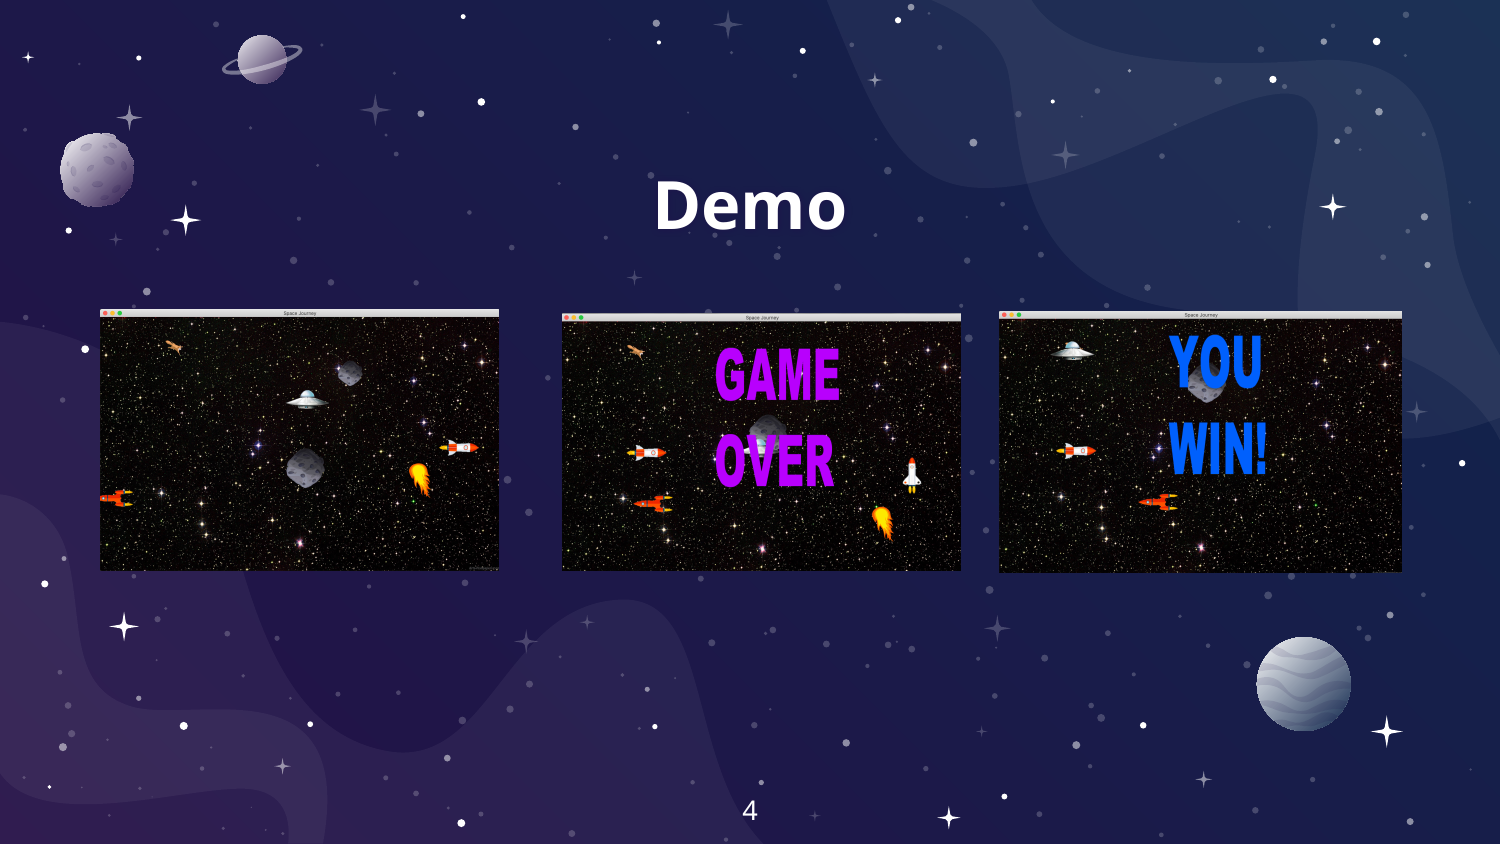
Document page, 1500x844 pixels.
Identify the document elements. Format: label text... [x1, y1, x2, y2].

picture [99, 308, 499, 572]
slide_number ‹#› [705, 779, 795, 844]
picture [561, 312, 961, 572]
picture [998, 310, 1402, 574]
title Demo [215, 140, 1285, 243]
